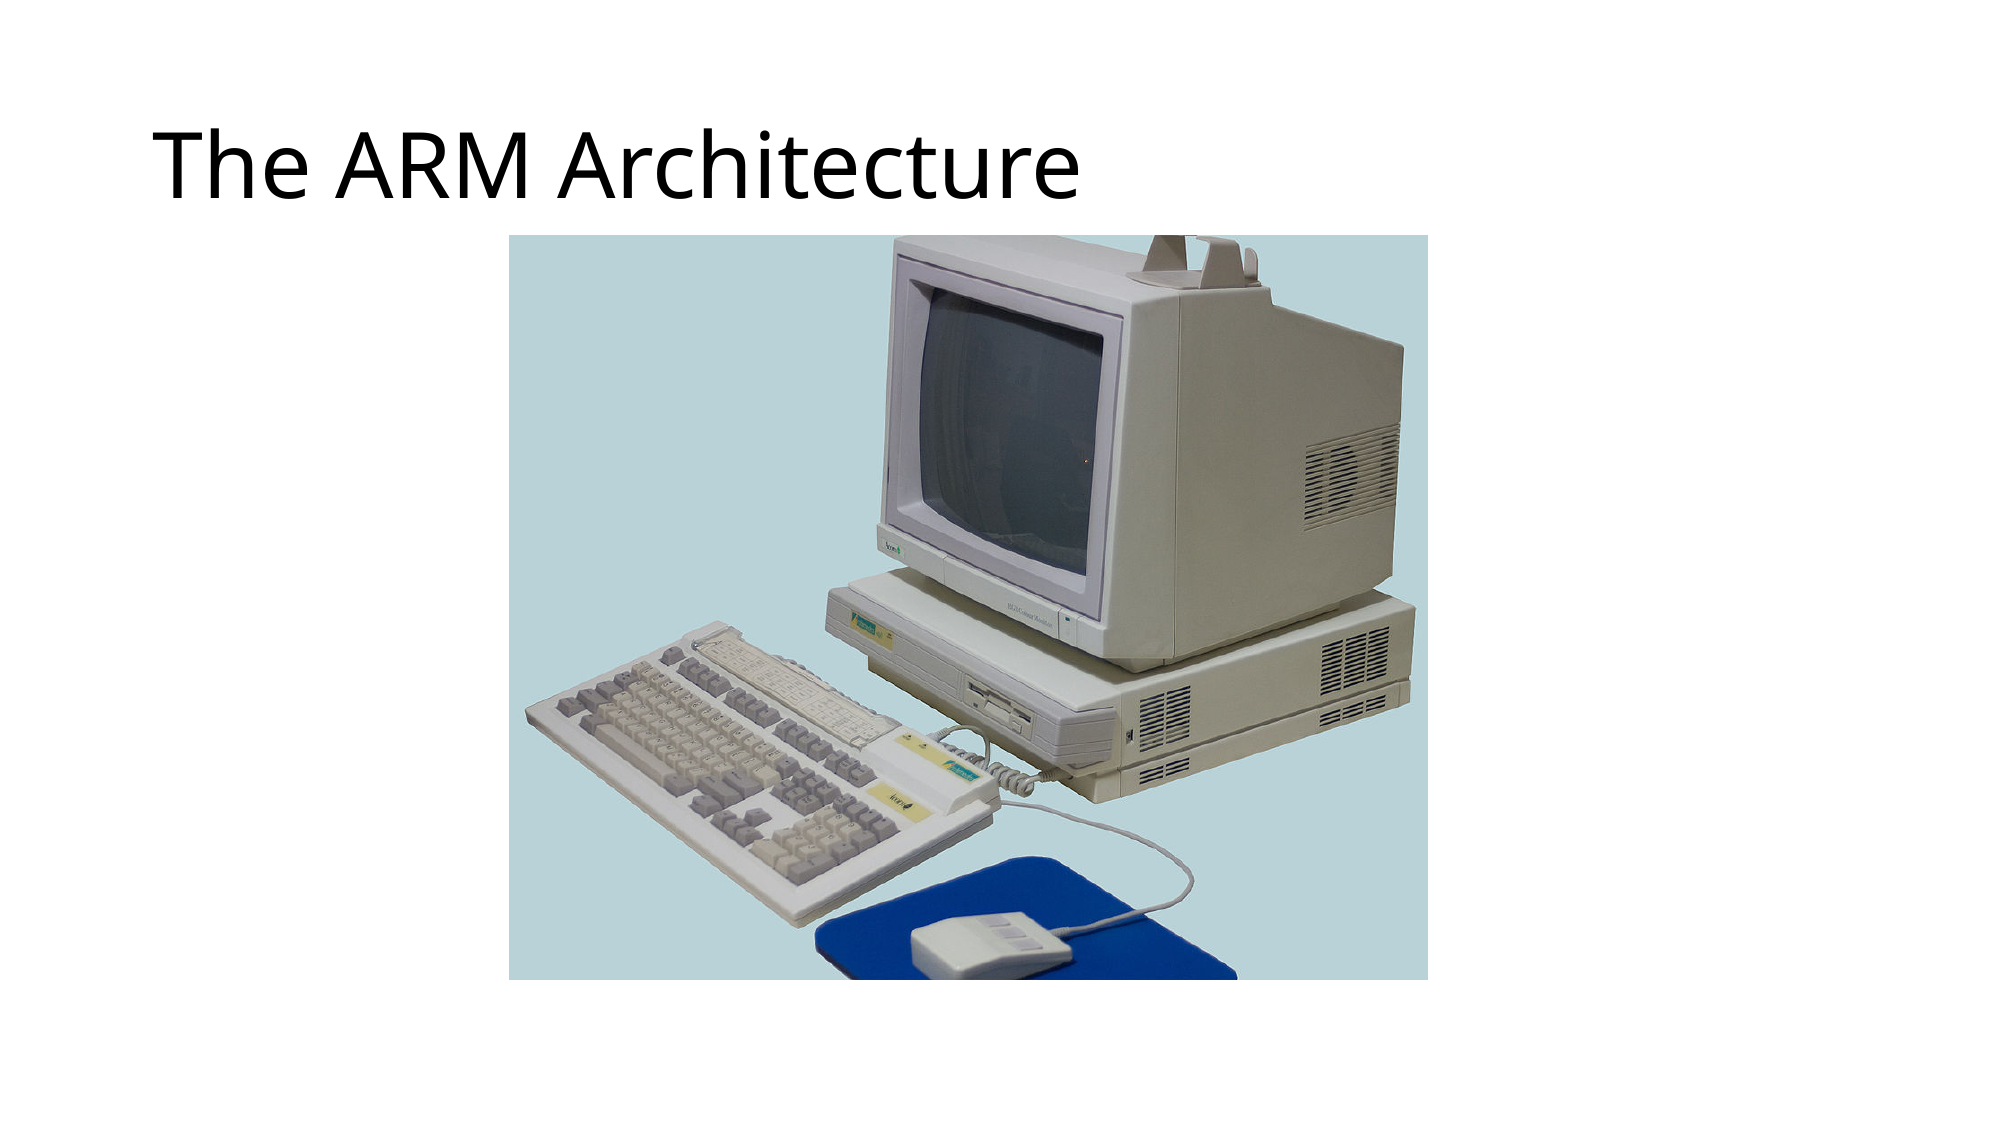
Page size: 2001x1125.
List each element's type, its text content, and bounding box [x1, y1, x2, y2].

title The ARM Architecture [137, 59, 1863, 278]
picture [509, 235, 1428, 980]
